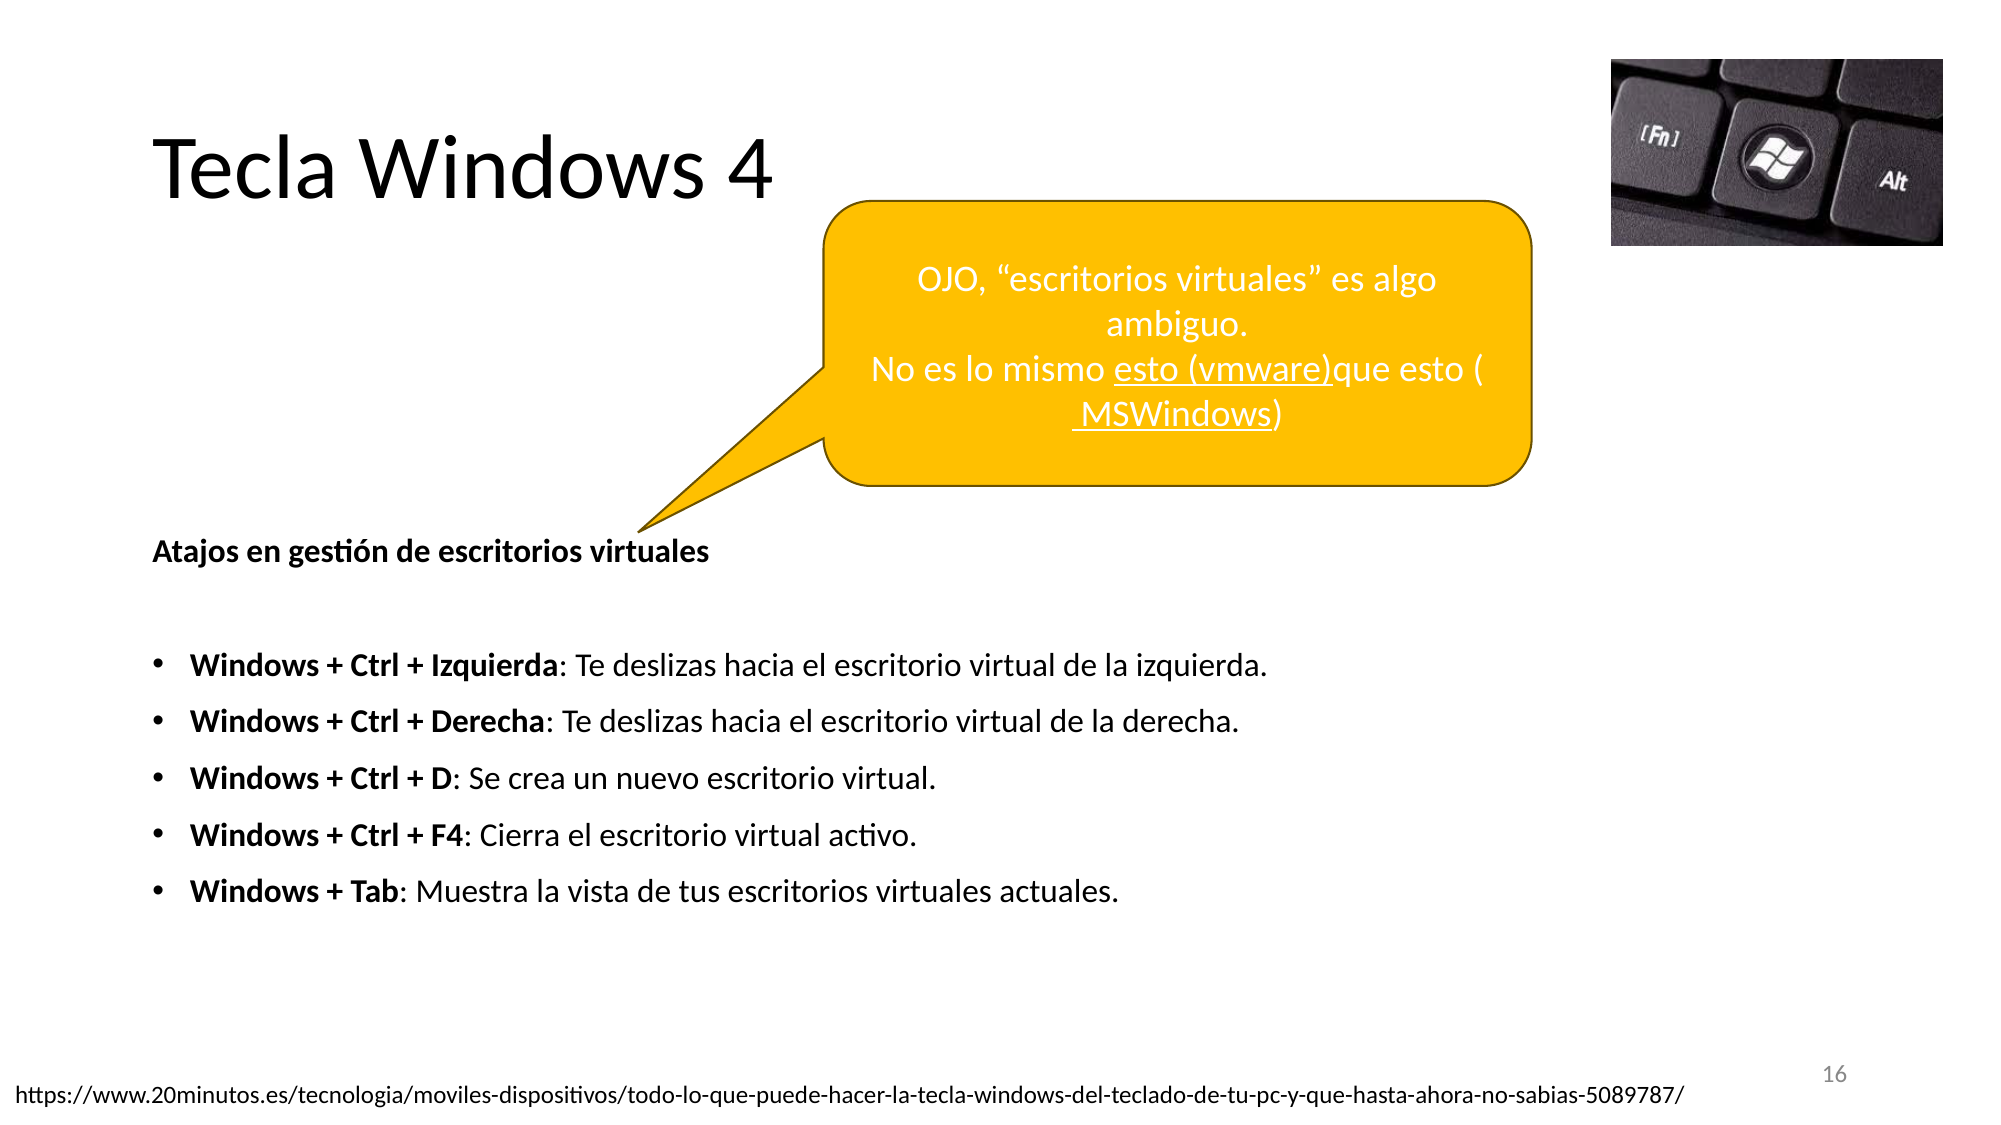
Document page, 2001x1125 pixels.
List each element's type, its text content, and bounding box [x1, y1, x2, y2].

picture [1611, 59, 1943, 246]
text_box https://www.20minutos.es/tecnologia/moviles-dispositivos/todo-lo-que-puede-hacer-la-tecla-windows-del-teclado-de-tu-pc-y-que-hasta-ahora-no-sabias-5089787/ [0, 1071, 1715, 1116]
list Atajos en gestión de escritorios virtuales Windows + Ctrl + Izquierda: Te deslizas hacia el escritorio virtual de la izquierda. Windows + Ctrl + Derecha: Te deslizas hacia el escritorio virtual de la derecha. Windows + Ctrl + D: Se crea un nuevo escritorio virtual. Windows + Ctrl + F4: Cierra el escritorio virtual activo. Windows + Tab: Muestra la vista de tus escritorios virtuales actuales. [137, 526, 1863, 1014]
title Tecla Windows 4 [137, 59, 1863, 278]
slide_number ‹#› [1412, 1042, 1863, 1103]
text_box OJO, “escritorios virtuales” es algo ambiguo. No es lo mismo esto (vmware) que esto ( MSWindows) [637, 200, 1532, 533]
